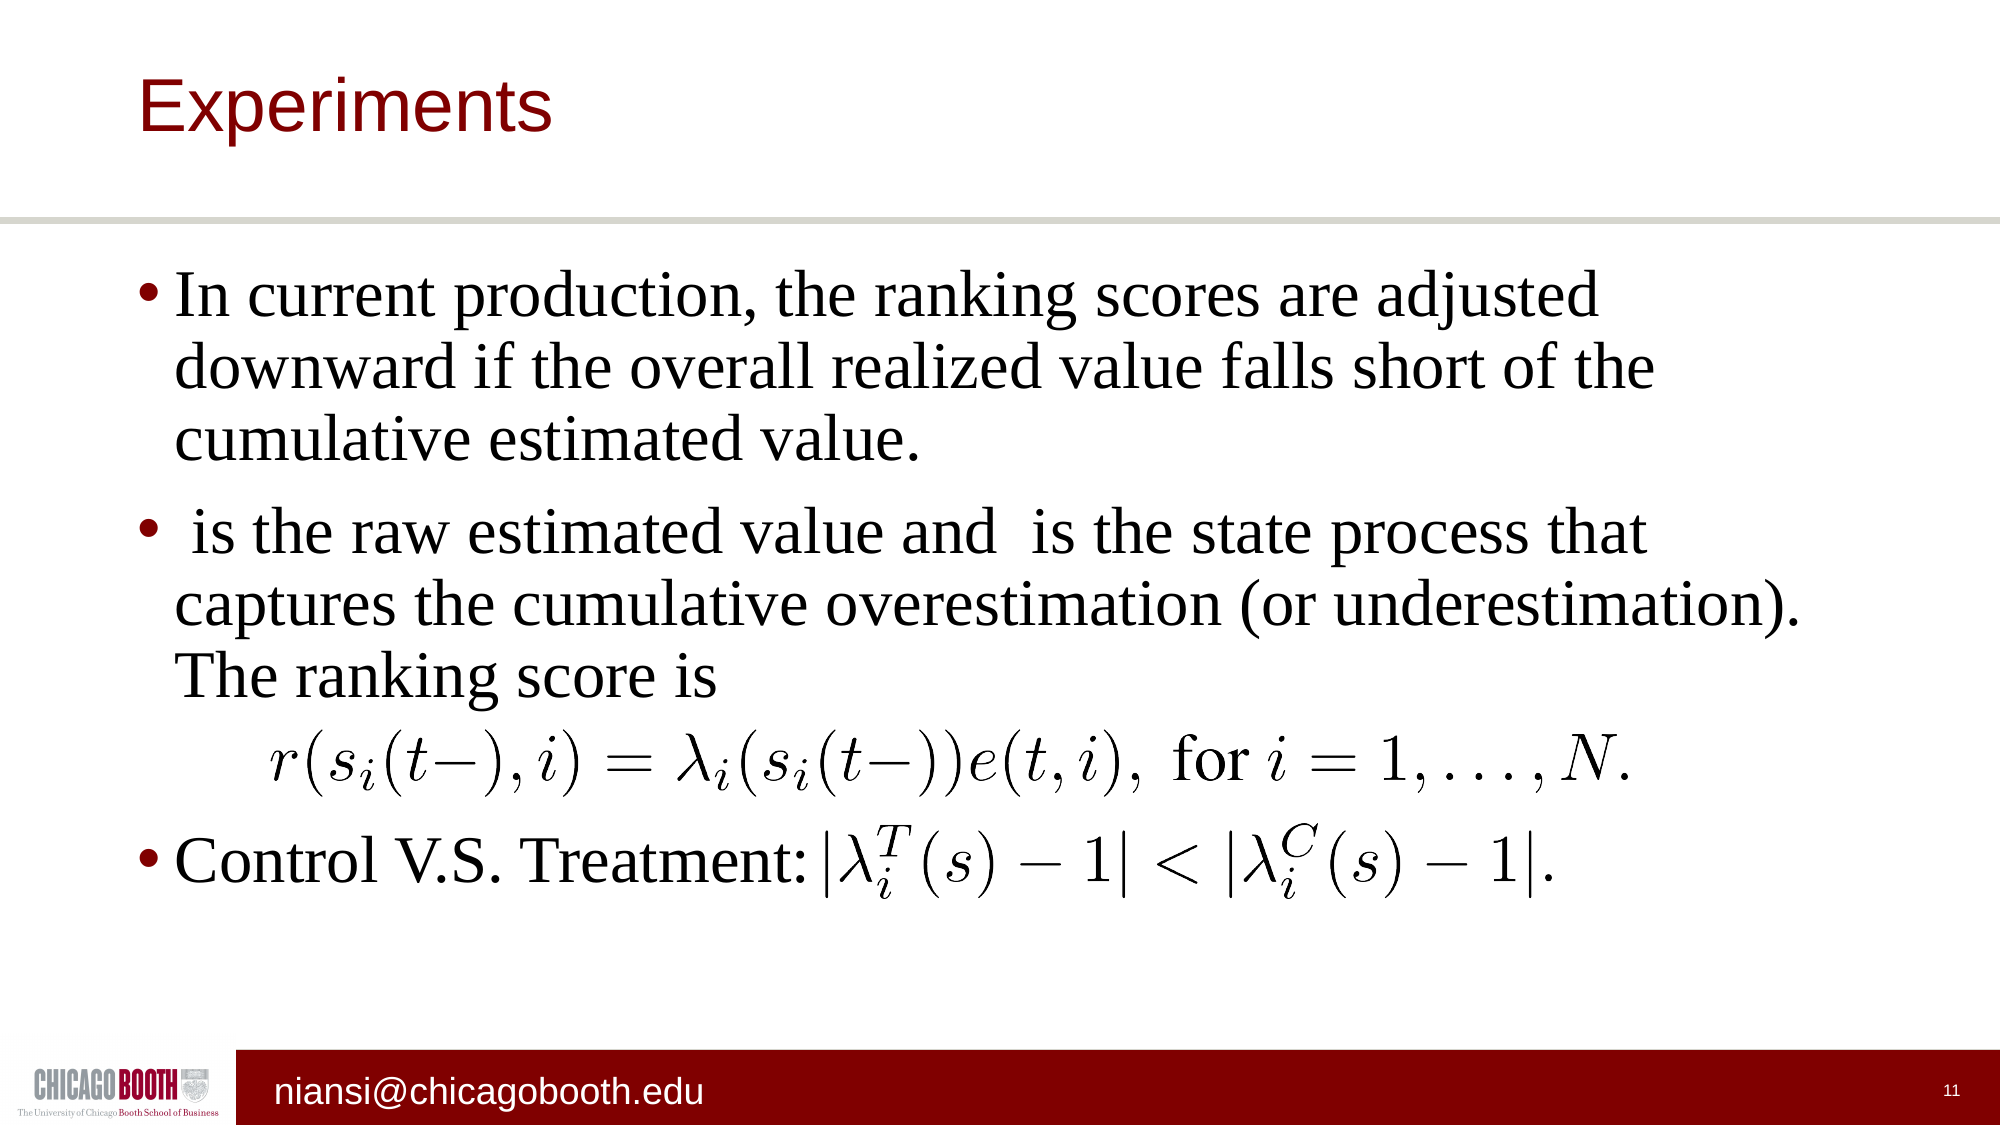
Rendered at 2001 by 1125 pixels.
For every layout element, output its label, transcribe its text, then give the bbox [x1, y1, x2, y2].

picture [270, 729, 1628, 797]
picture [825, 823, 1552, 899]
picture [0, 1033, 236, 1125]
title Experiments [137, 0, 1863, 216]
slide_number 11 [1412, 1059, 1976, 1120]
